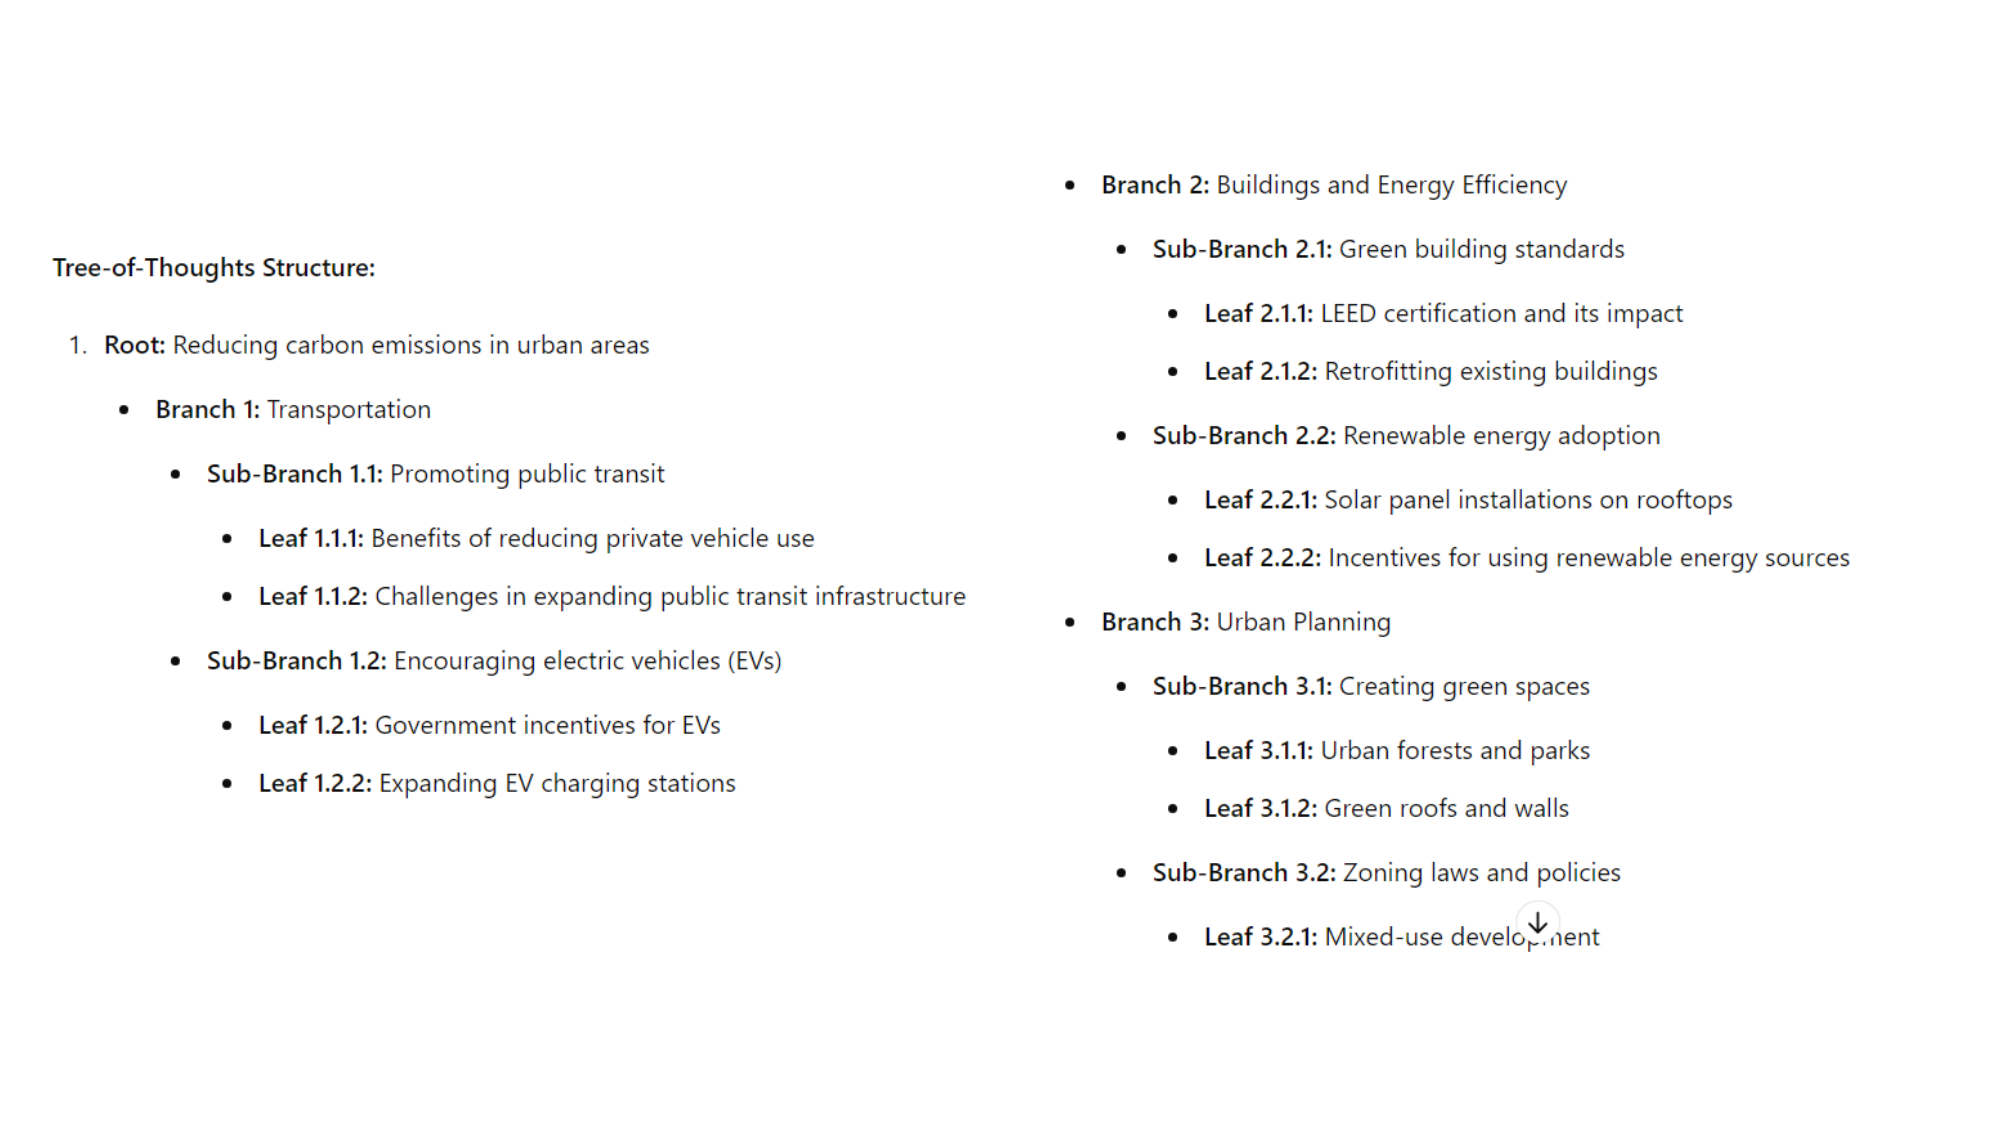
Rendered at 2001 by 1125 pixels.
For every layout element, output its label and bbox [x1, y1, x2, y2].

picture [37, 248, 984, 819]
picture [1032, 164, 1873, 961]
